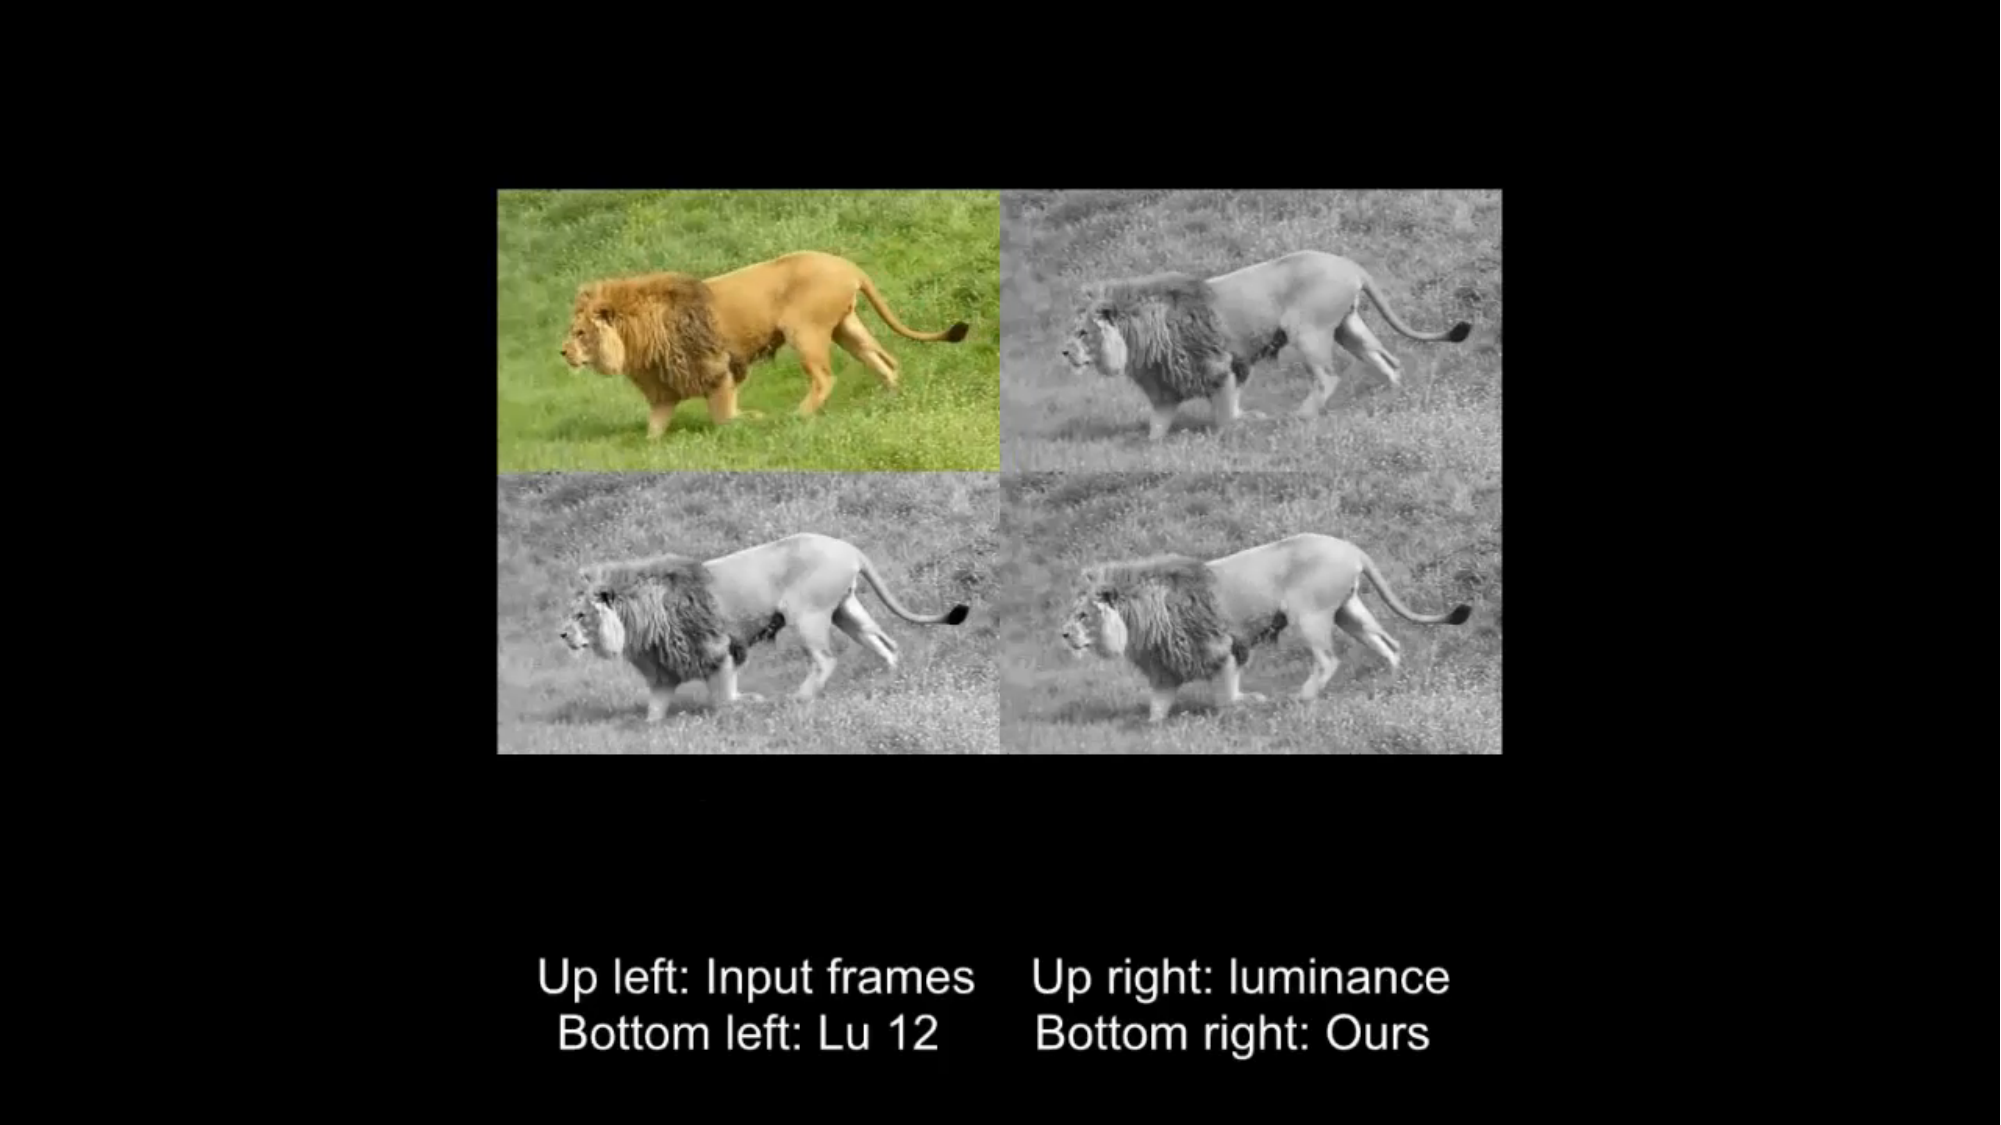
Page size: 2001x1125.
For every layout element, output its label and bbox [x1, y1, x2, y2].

text_box [0, 0, 2000, 1125]
